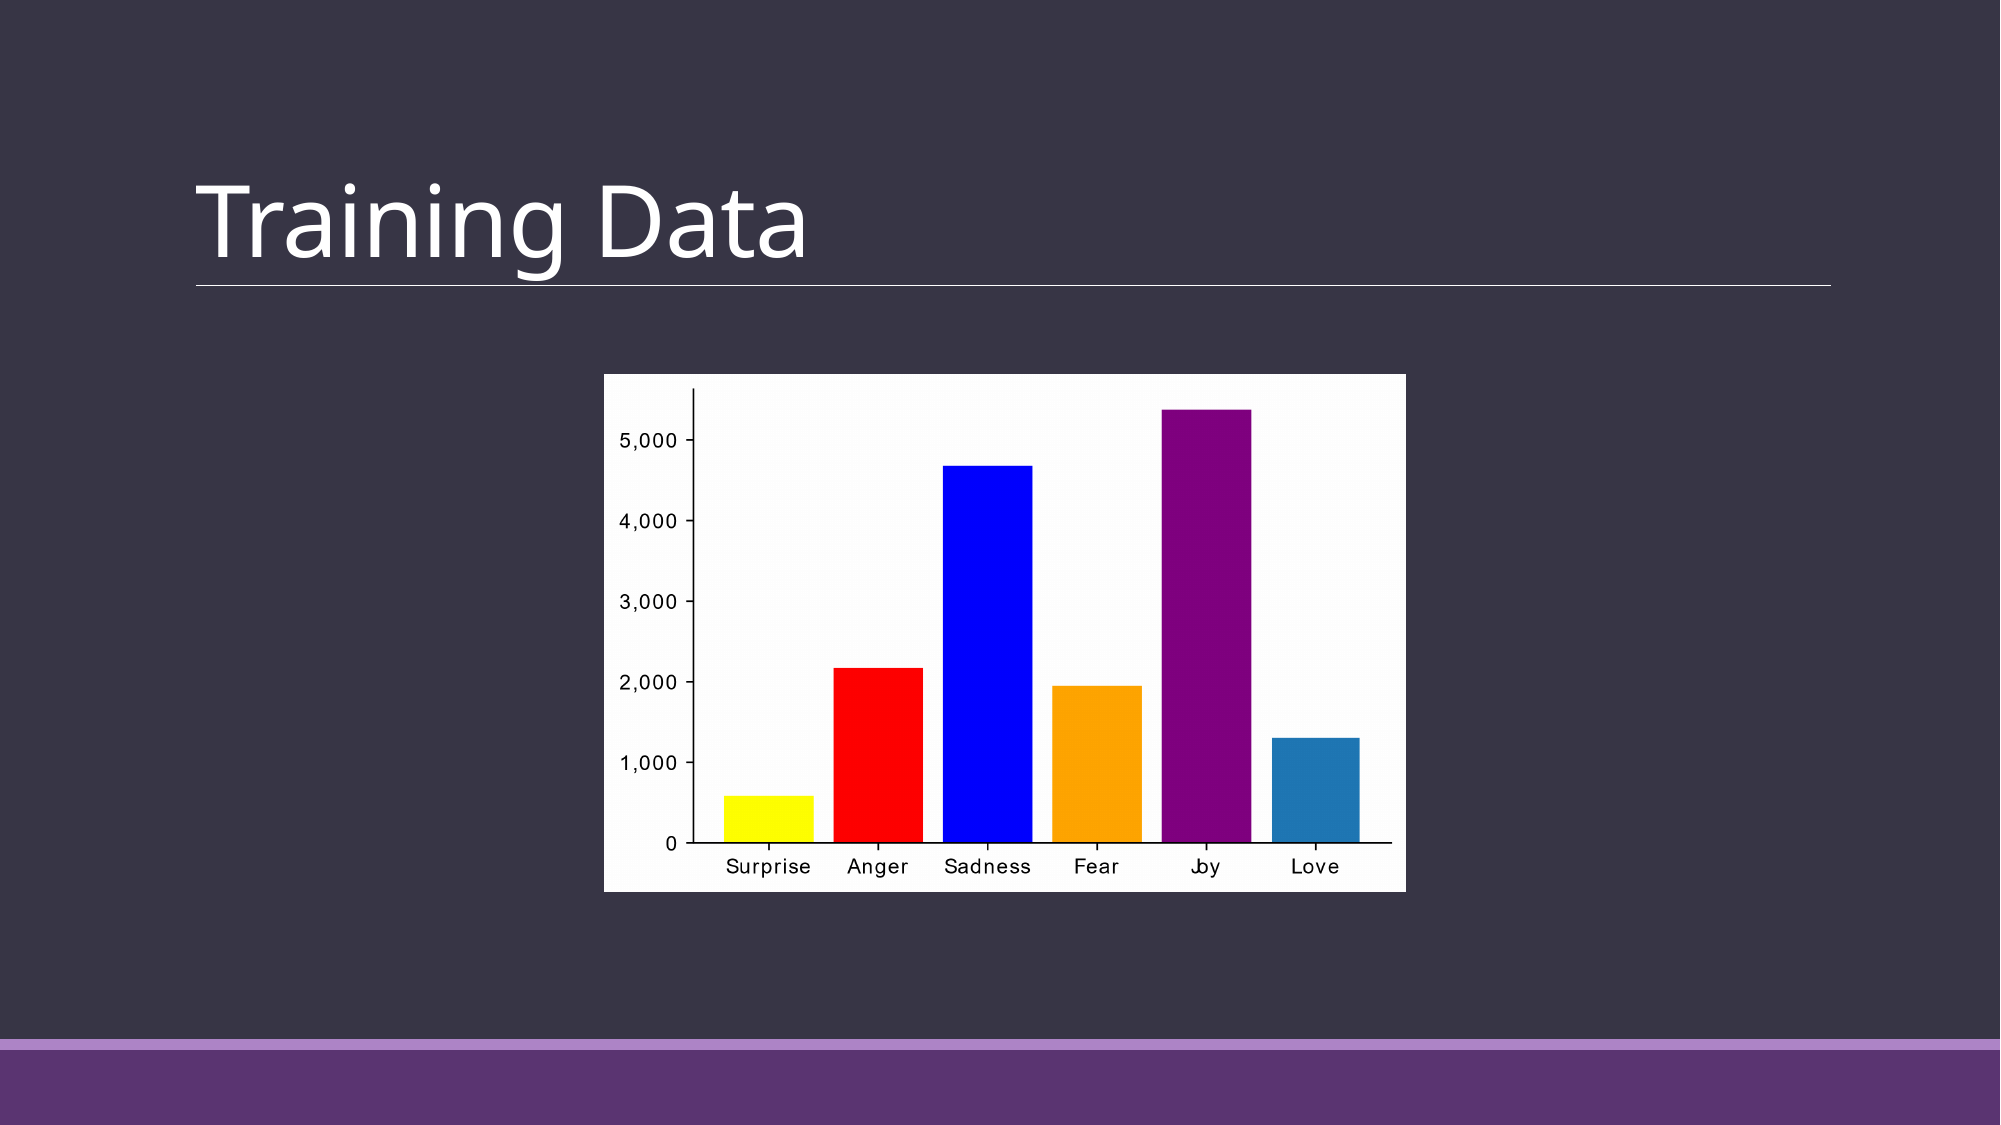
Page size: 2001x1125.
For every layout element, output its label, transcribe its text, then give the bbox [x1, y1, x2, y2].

title Training Data [180, 47, 1830, 285]
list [603, 373, 1407, 892]
